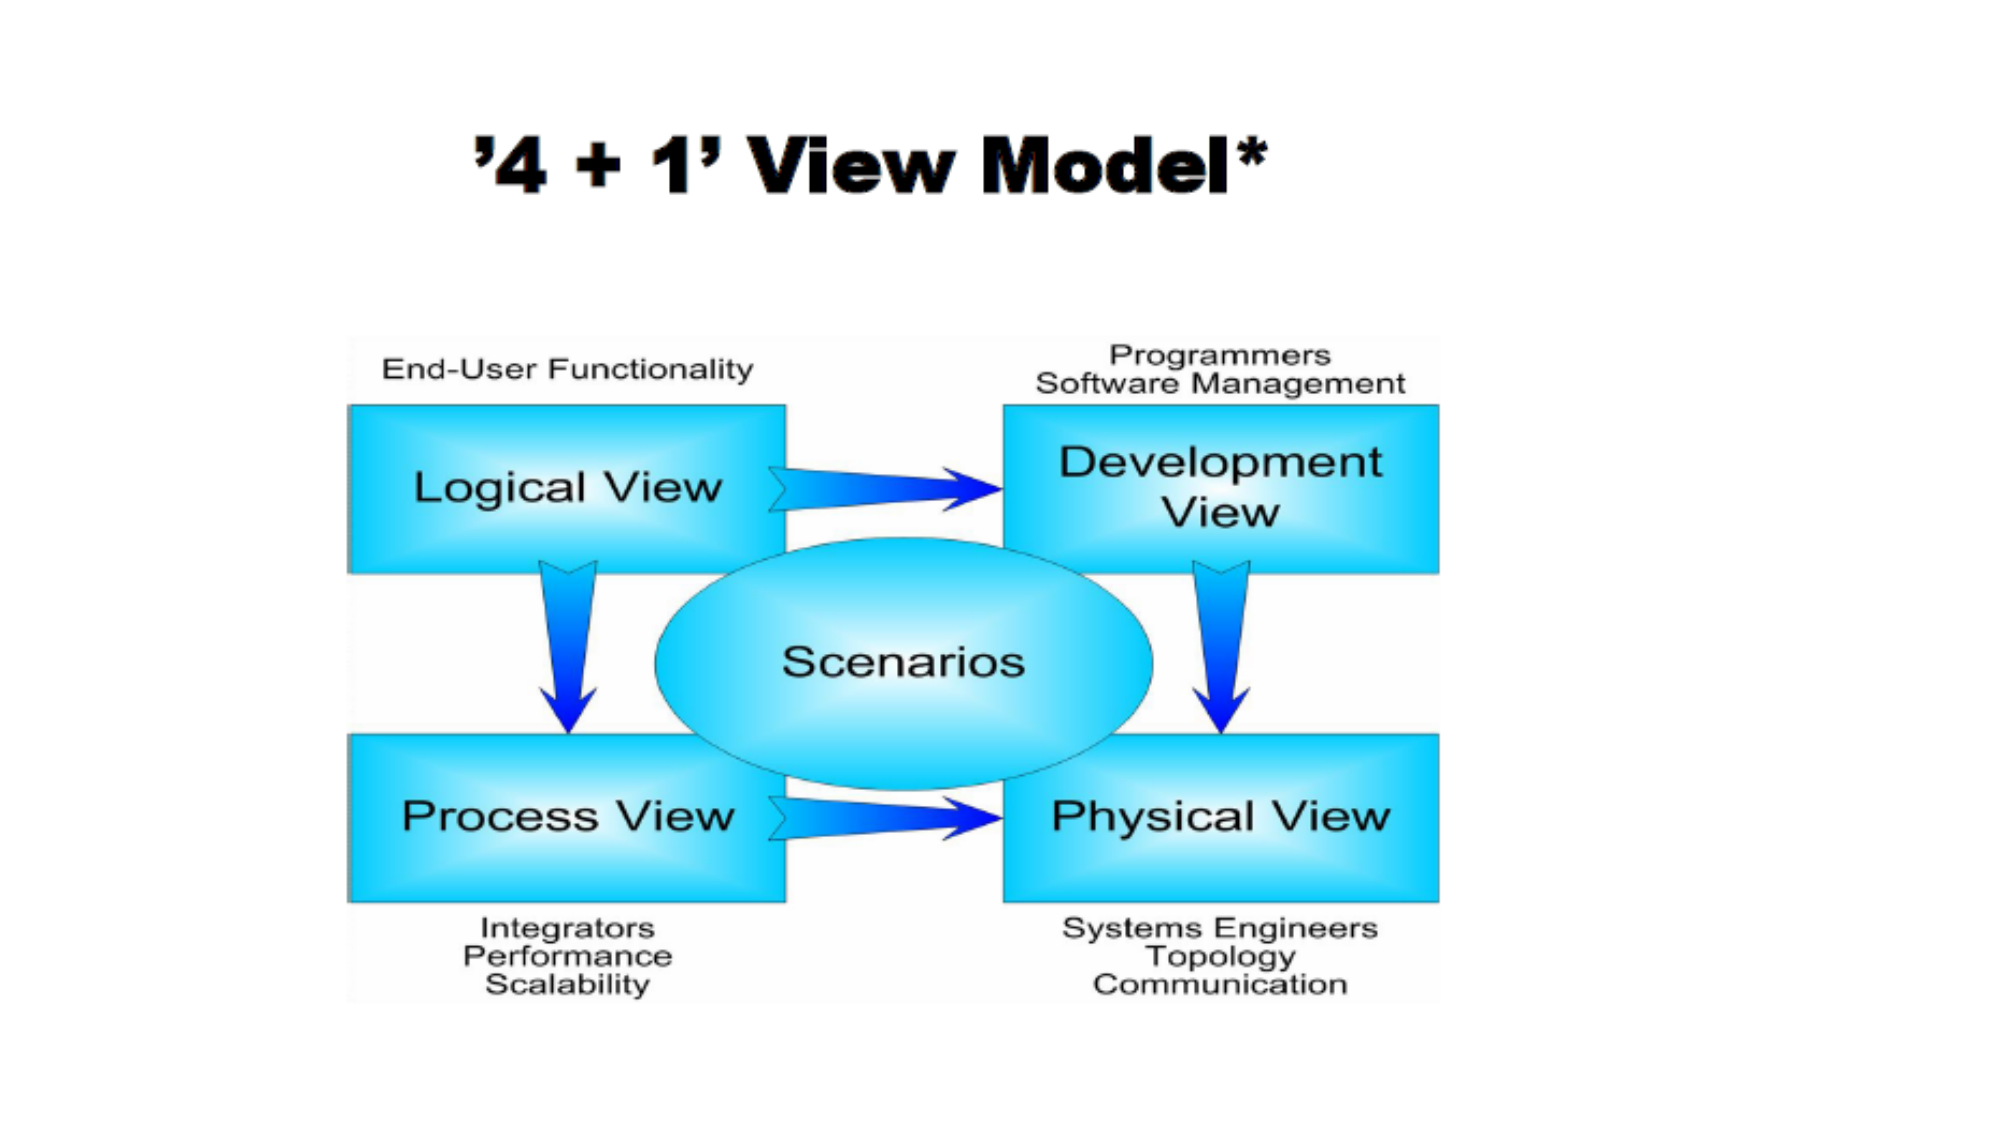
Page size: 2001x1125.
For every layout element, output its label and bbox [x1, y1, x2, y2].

picture [156, 73, 1705, 1094]
